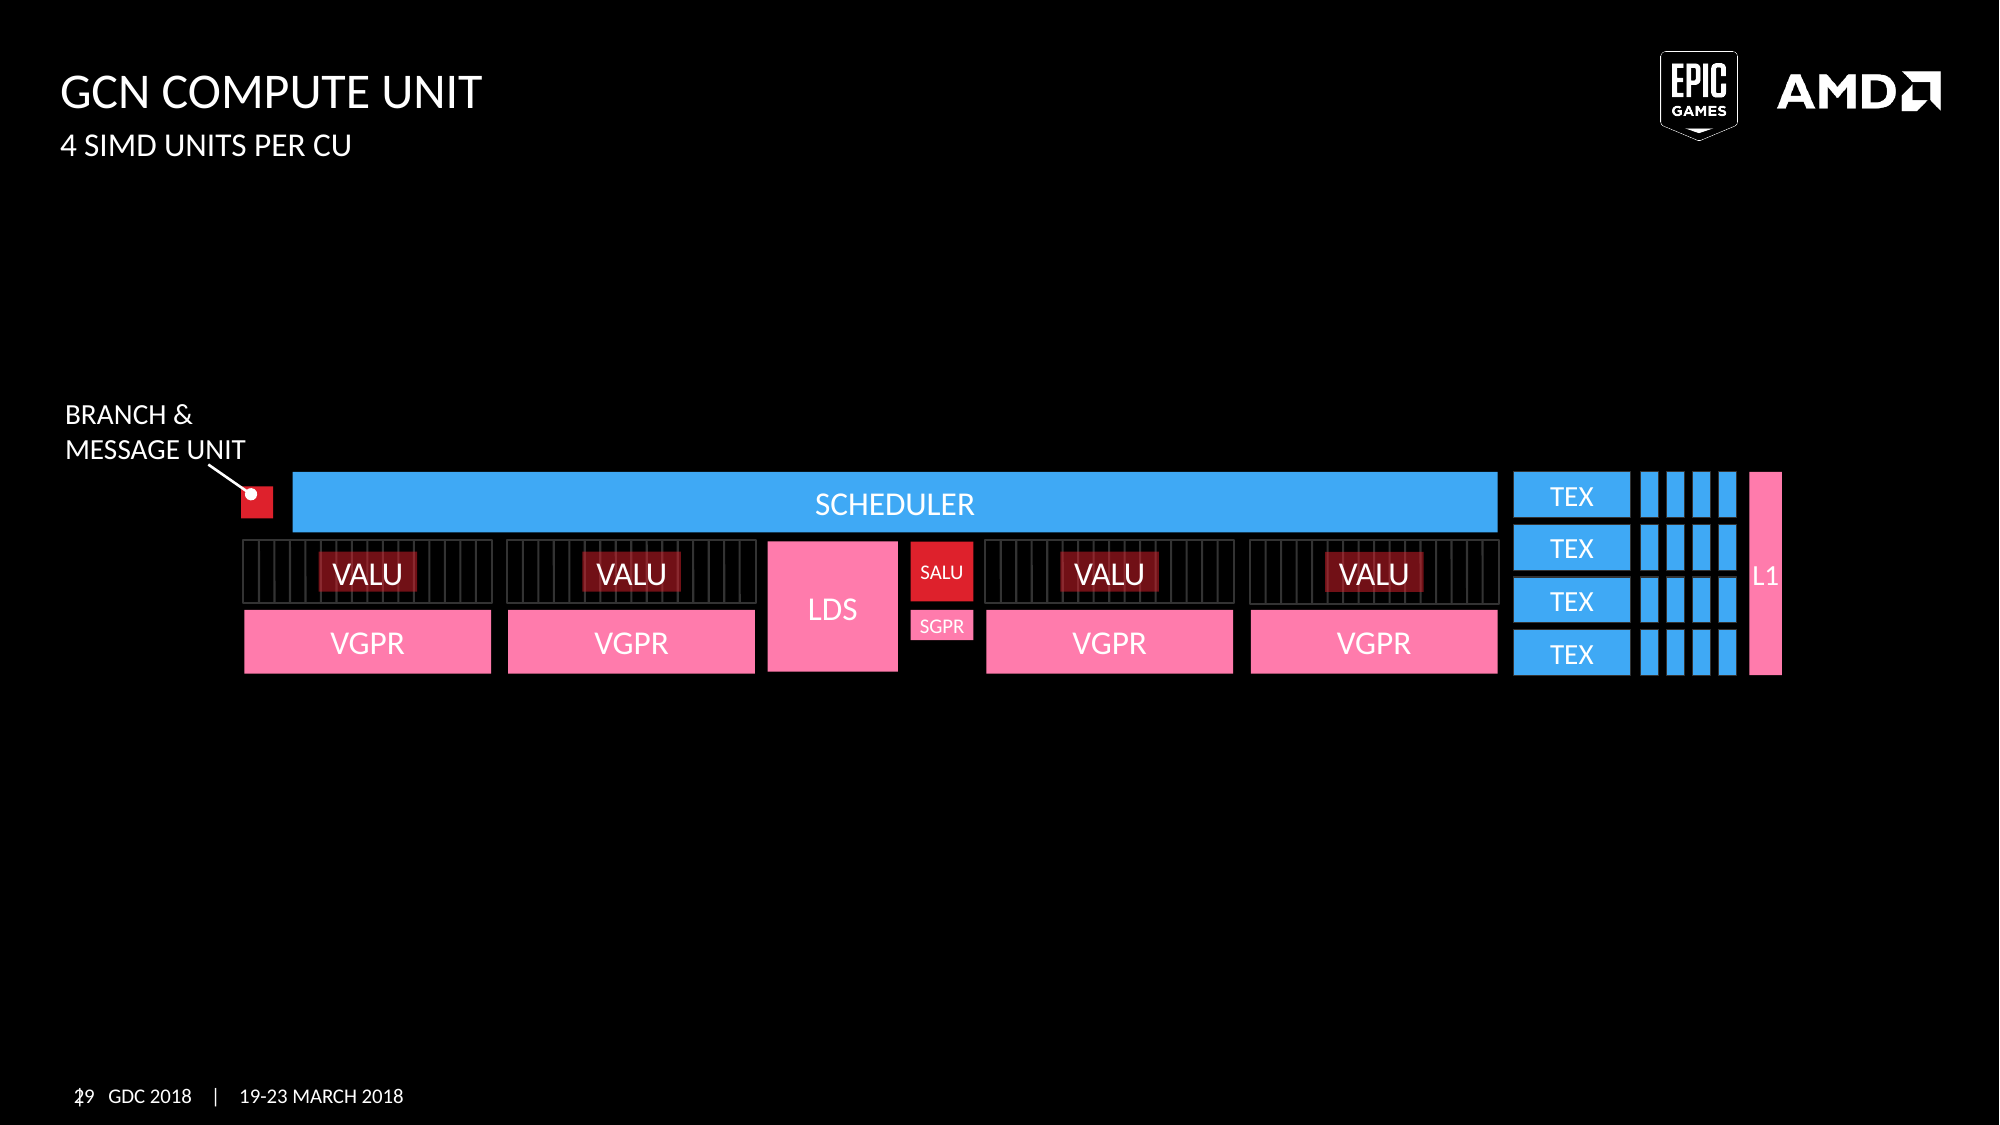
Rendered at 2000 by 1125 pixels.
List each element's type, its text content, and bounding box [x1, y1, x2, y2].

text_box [506, 539, 757, 604]
text_box Scheduler [290, 470, 1500, 534]
text_box SALU [908, 539, 976, 604]
text_box Branch & Message Unit [50, 387, 295, 473]
text_box 4 SIMD Units per CU [60, 123, 1770, 171]
text_box [207, 463, 258, 501]
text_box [242, 539, 493, 604]
text_box LDS [766, 539, 900, 674]
text_box VGPR [984, 611, 1235, 676]
text_box VGPR [506, 611, 757, 676]
text_box [239, 484, 275, 520]
text_box VGPR [1249, 610, 1500, 676]
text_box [984, 539, 1235, 604]
picture [1660, 51, 1738, 123]
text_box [1249, 539, 1500, 605]
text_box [1512, 471, 1783, 676]
text_box VGPR [242, 611, 493, 676]
text_box SGPR [908, 608, 976, 642]
text_box GCN Compute Unit [59, 40, 1699, 118]
